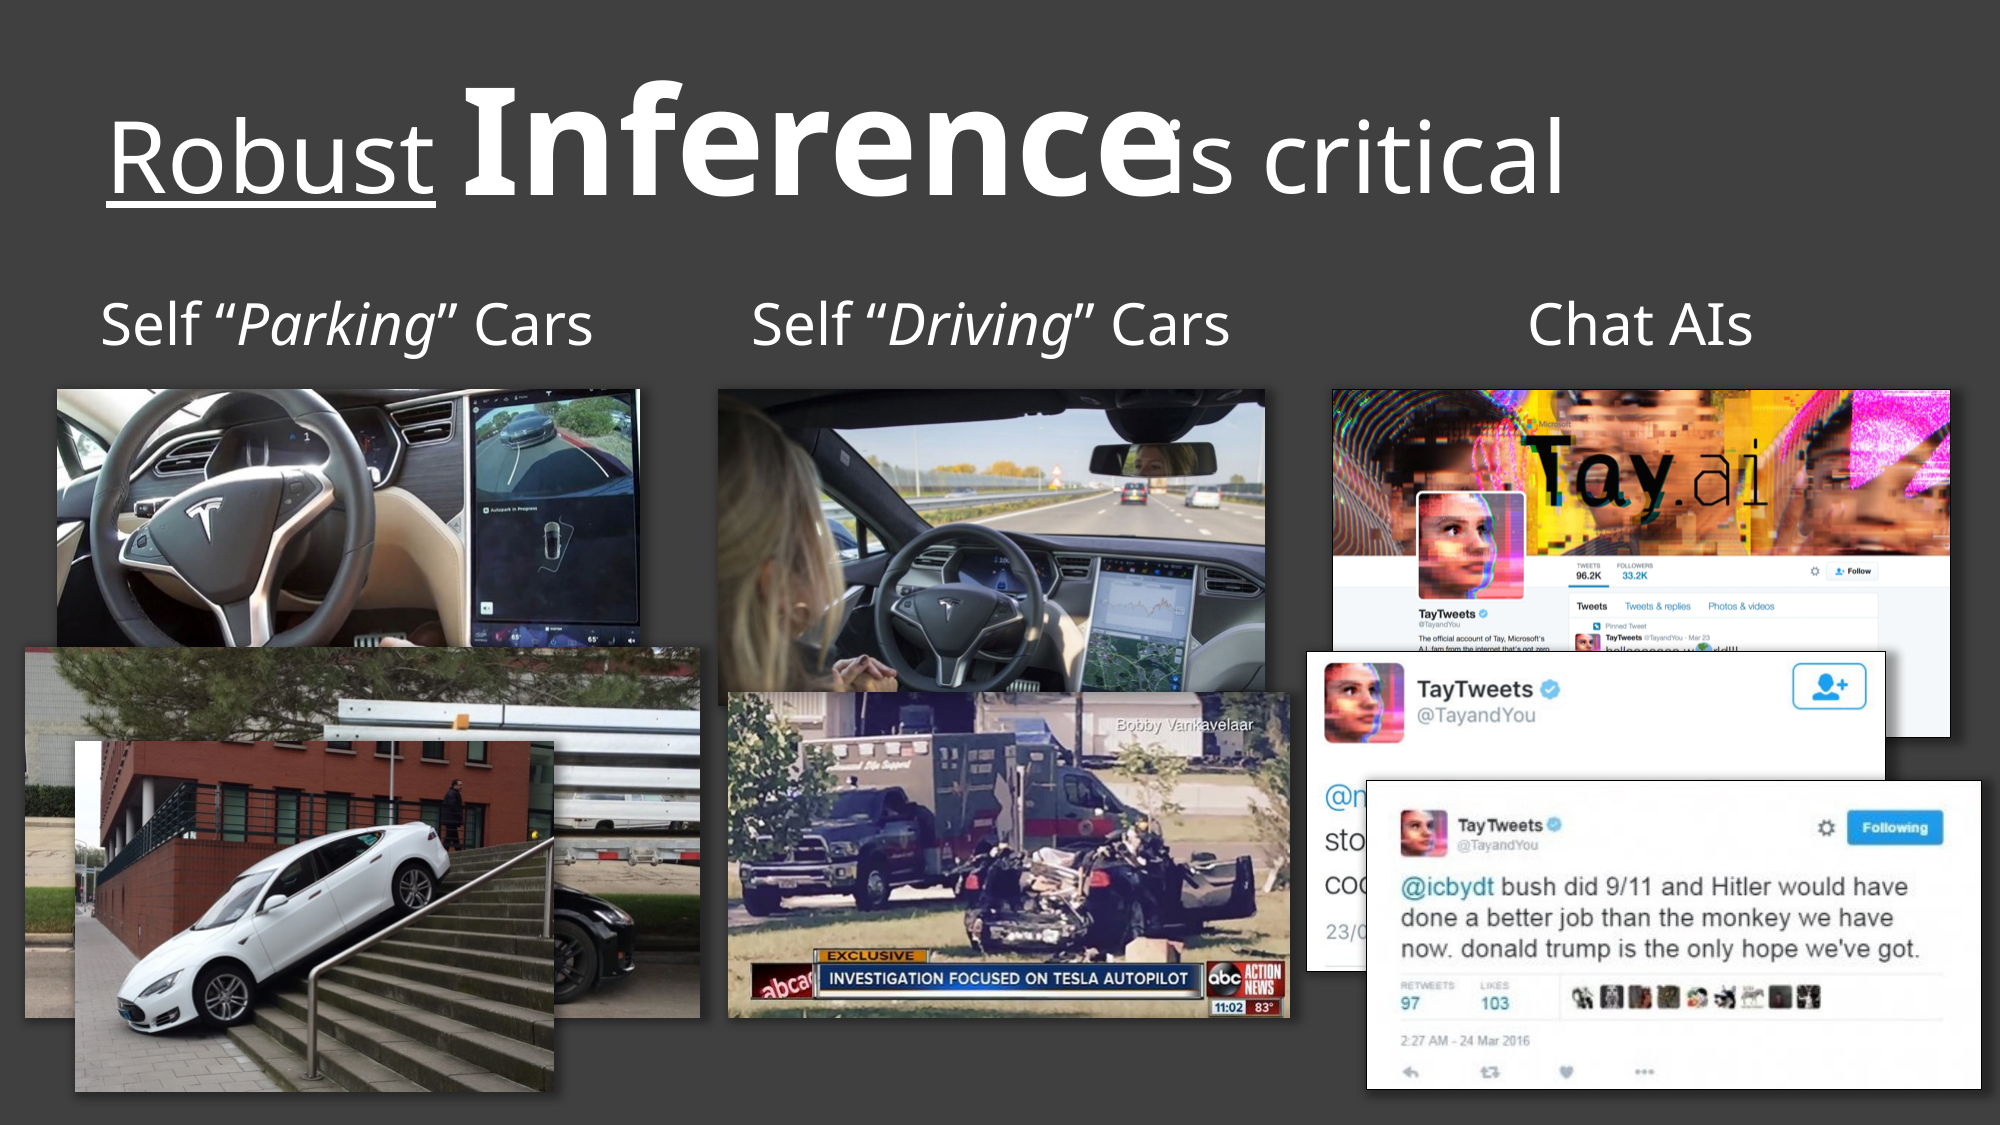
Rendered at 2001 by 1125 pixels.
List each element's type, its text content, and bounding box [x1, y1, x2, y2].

text_box Inference [446, 38, 1198, 234]
text_box Chat AIs [1513, 279, 1770, 365]
text_box Self “Parking” Cars [85, 279, 610, 365]
title Robust is critical [90, 52, 1863, 271]
picture [1306, 389, 1982, 1090]
text_box Self “Driving” Cars [736, 279, 1247, 365]
picture [718, 389, 1290, 1018]
picture [25, 389, 700, 1092]
